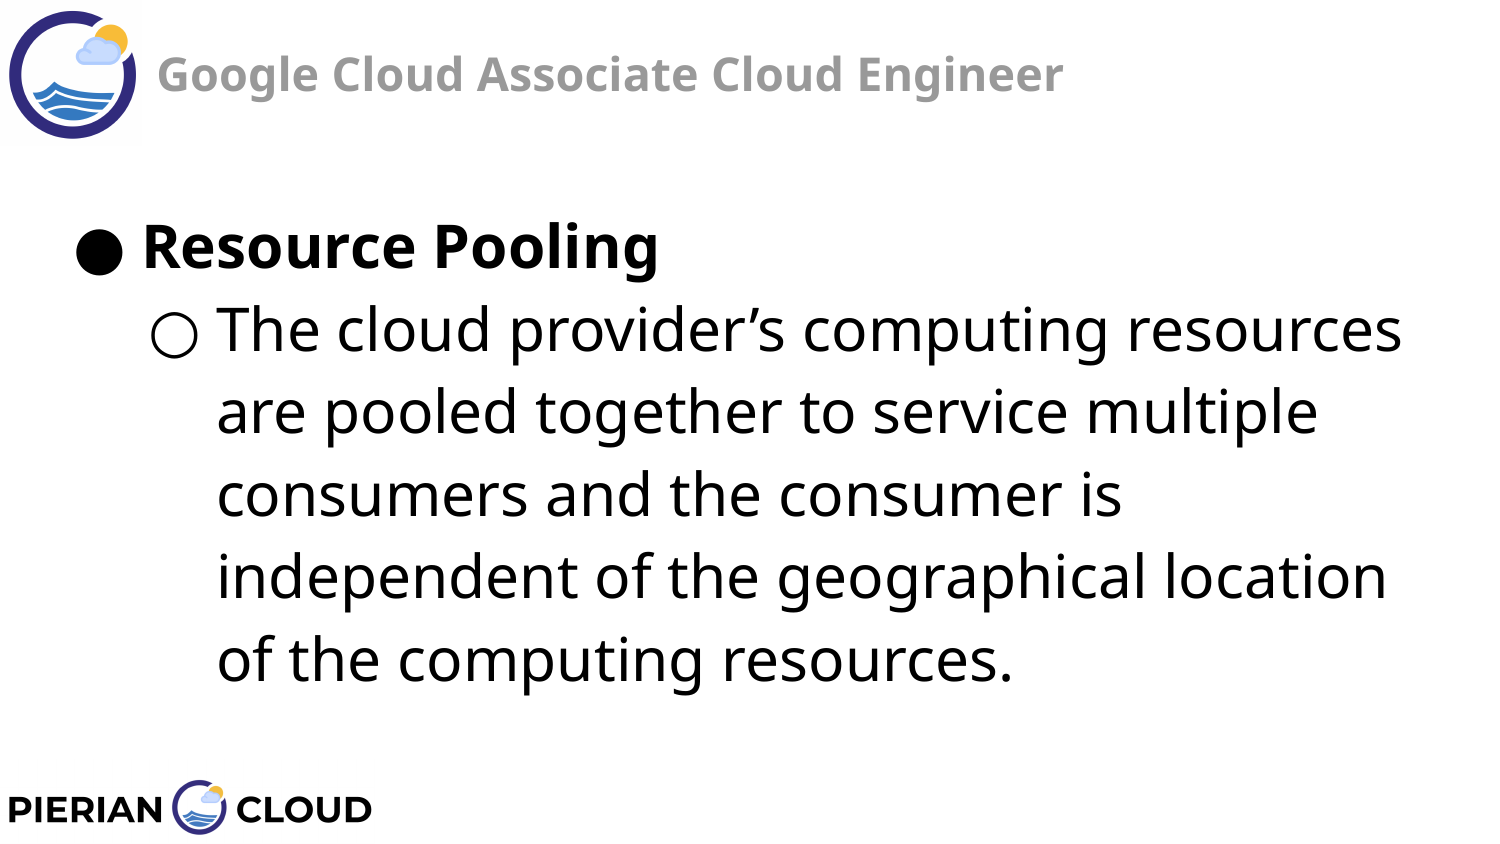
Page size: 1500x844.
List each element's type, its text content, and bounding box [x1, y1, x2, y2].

subtitle Resource Pooling The cloud provider’s computing resources are pooled together to service multiple consumers and the consumer is independent of the geographical location of the computing resources. [51, 189, 1476, 750]
title Google Cloud Associate Cloud Engineer [146, 25, 1420, 120]
picture [0, 0, 142, 146]
picture [0, 758, 375, 844]
